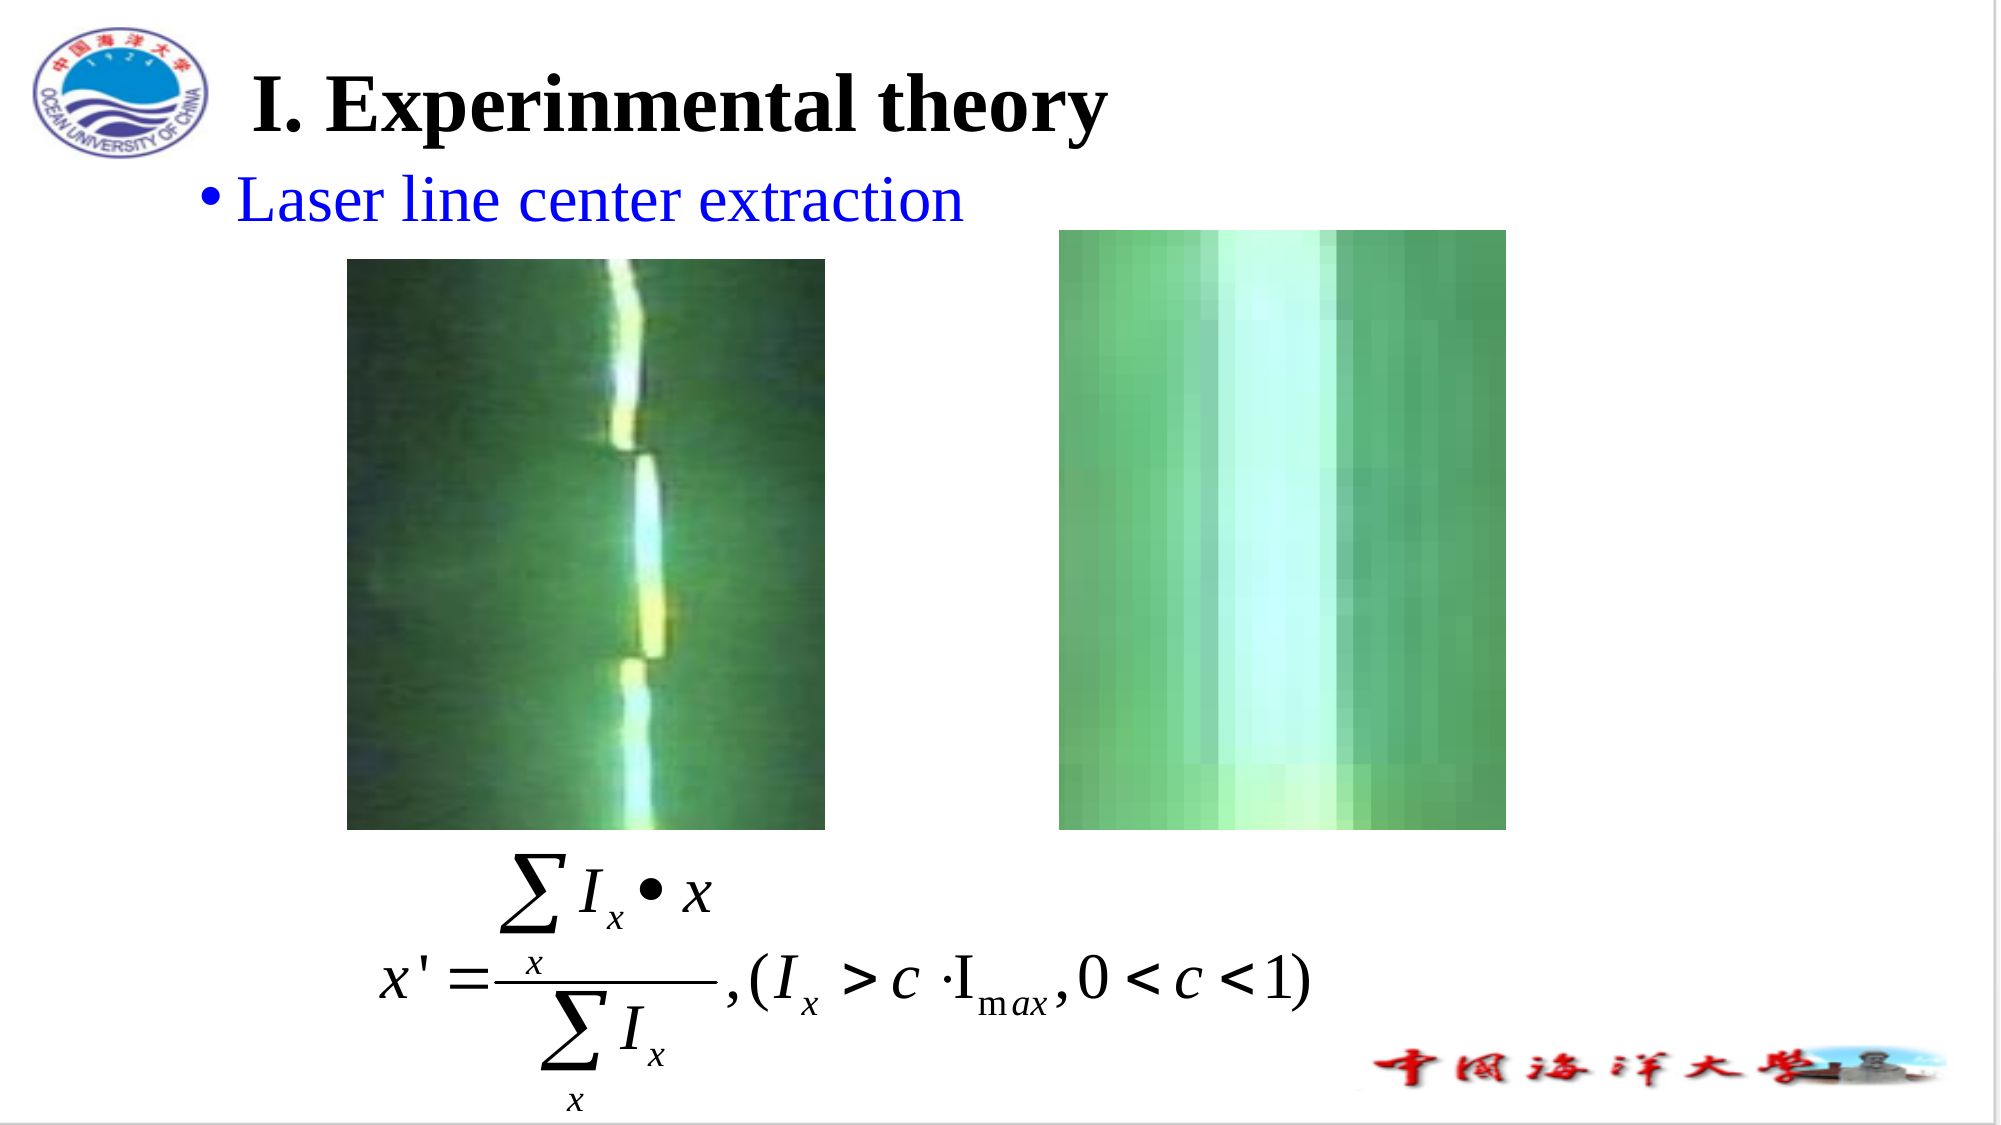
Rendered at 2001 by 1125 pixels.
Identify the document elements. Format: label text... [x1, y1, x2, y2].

list Laser line center extraction [184, 156, 1816, 1124]
picture [0, 0, 2001, 1125]
text_box I. Experinmental theory [236, 41, 1126, 156]
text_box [367, 842, 1324, 1124]
